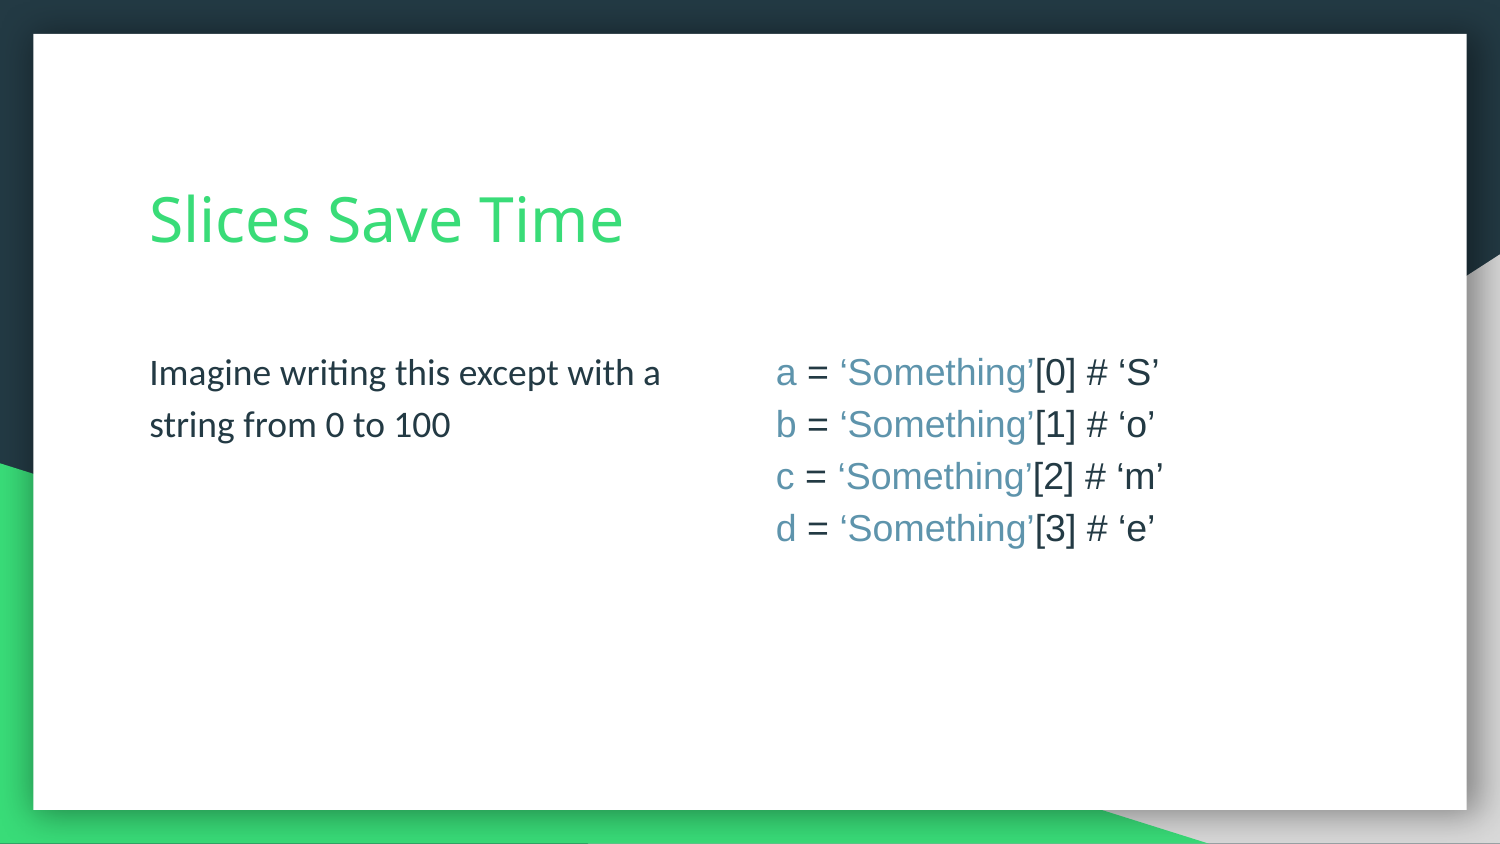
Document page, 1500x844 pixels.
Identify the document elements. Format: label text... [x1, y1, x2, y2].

list a = ‘Something’[0] # ‘S’ b = ‘Something’[1] # ‘o’ c = ‘Something’[2] # ‘m’ d = ‘Something’[3] # ‘e’ [760, 326, 1366, 729]
title Slices Save Time [134, 138, 1366, 296]
list Imagine writing this except with a string from 0 to 100 [134, 326, 698, 729]
